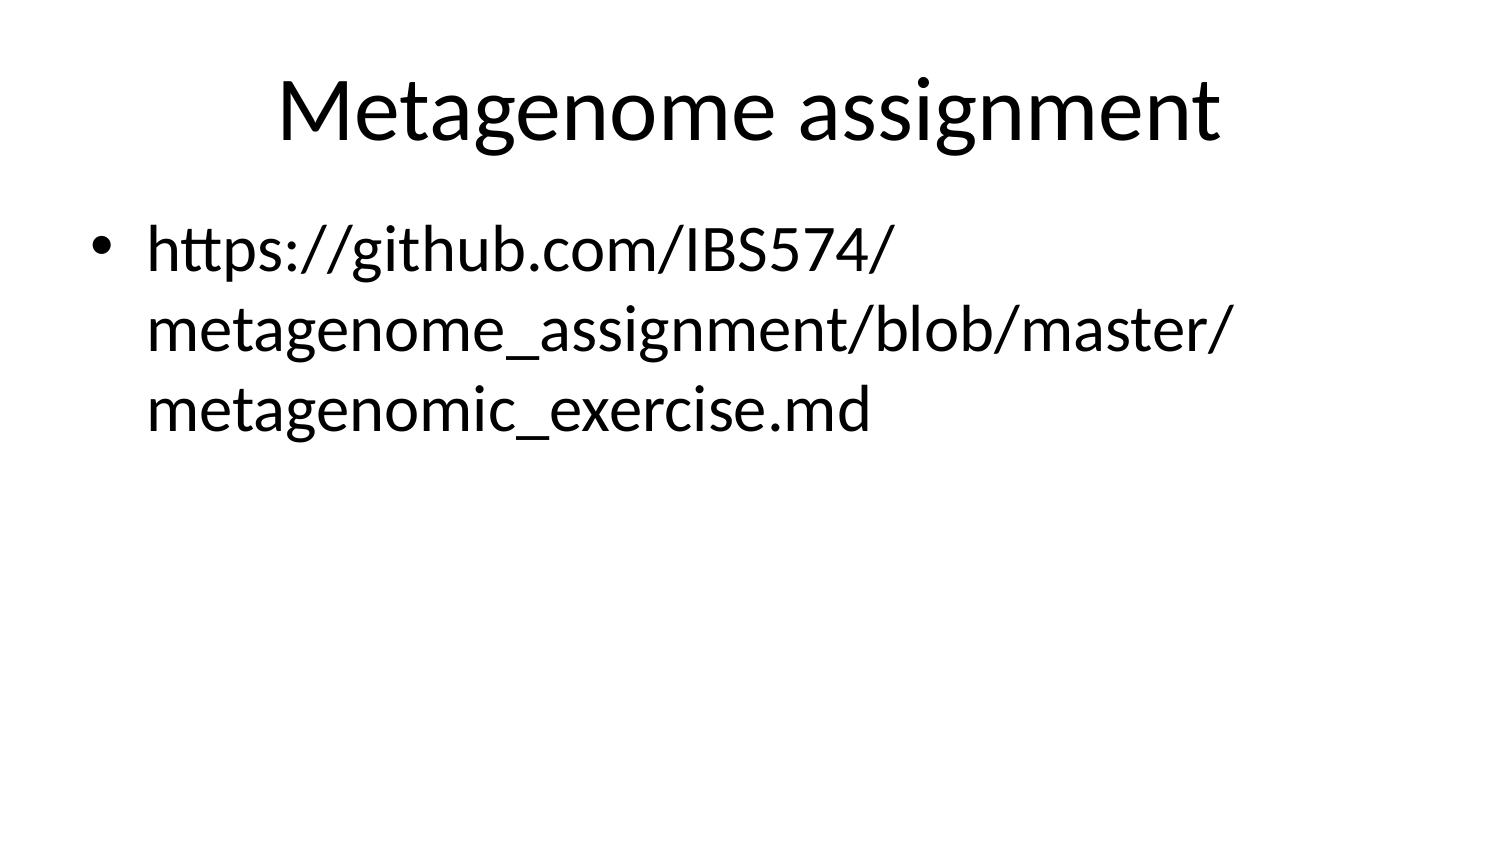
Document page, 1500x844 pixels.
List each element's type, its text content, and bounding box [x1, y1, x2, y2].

title Metagenome assignment [75, 33, 1425, 175]
list https://github.com/IBS574/metagenome_assignment/blob/master/metagenomic_exercise.md [75, 196, 1425, 754]
